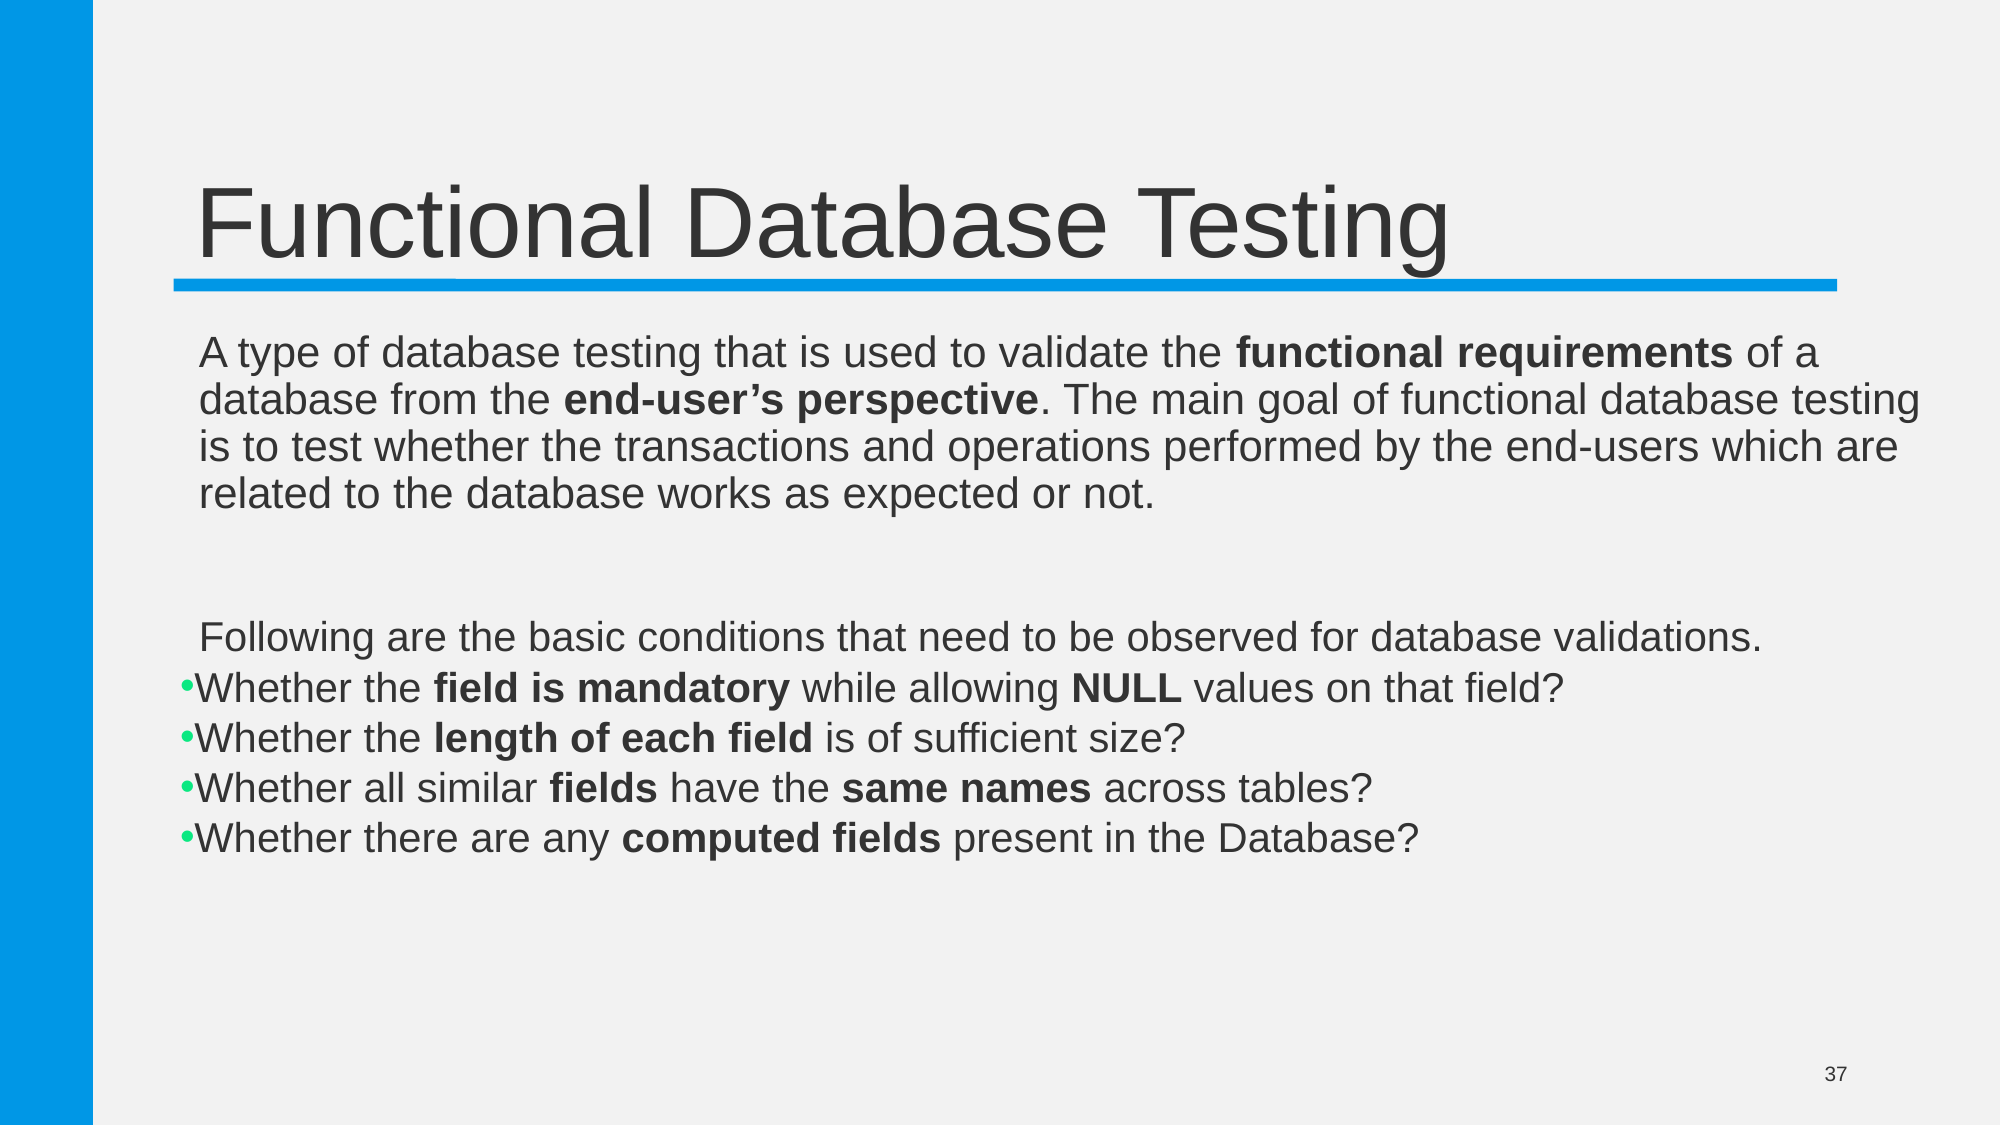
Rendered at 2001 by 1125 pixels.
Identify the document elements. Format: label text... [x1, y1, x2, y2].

list A type of database testing that is used to validate the functional requirements of a database from the end-user’s perspective. The main goal of functional database testing is to test whether the transactions and operations performed by the end-users which are related to the database works as expected or not. Following are the basic conditions that need to be observed for database validations. Whether the field is mandatory while allowing NULL values on that field? Whether the length of each field is of sufficient size? Whether all similar fields have the same names across tables? Whether there are any computed fields present in the Database? [180, 321, 1957, 1019]
title Functional Database Testing [180, 47, 1830, 285]
slide_number 37 [1412, 1042, 1863, 1103]
